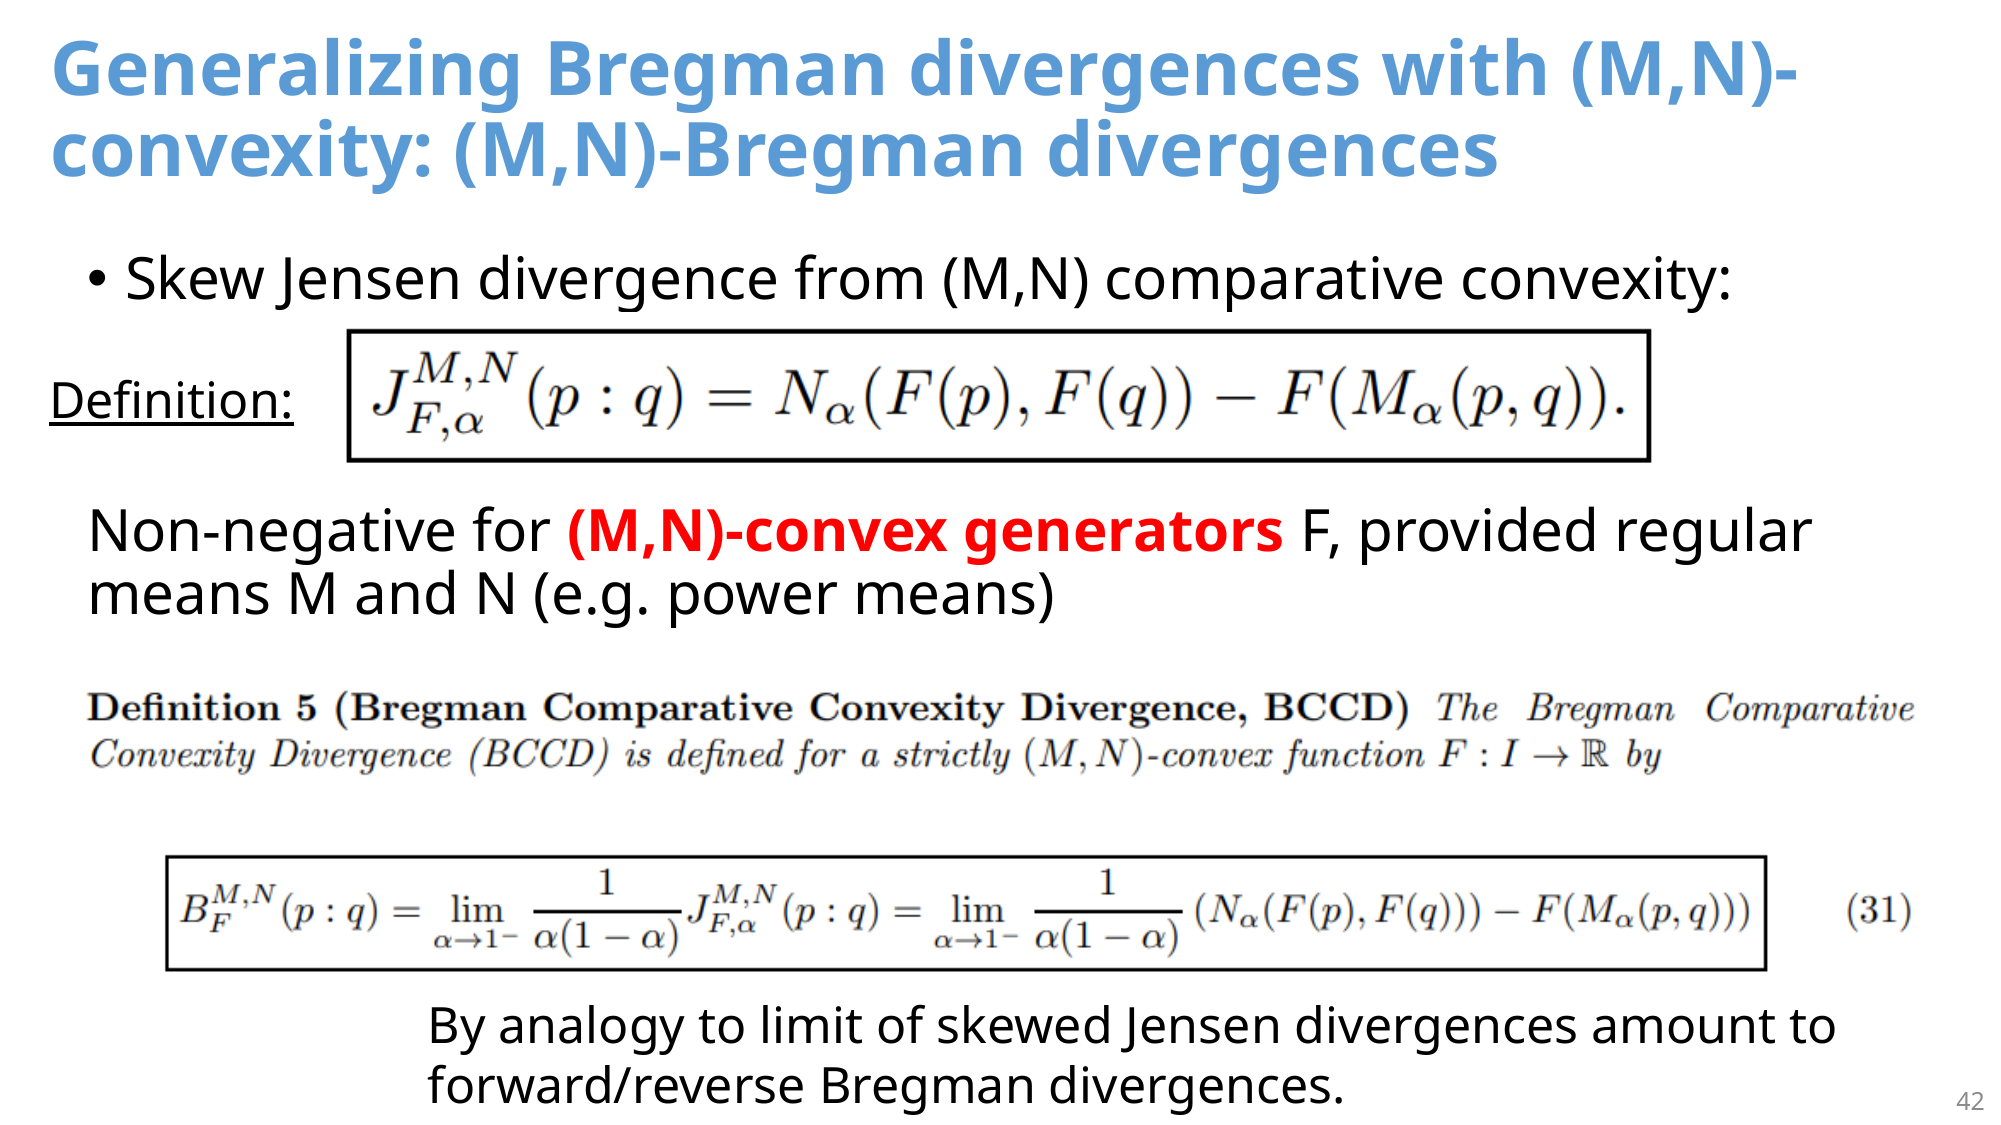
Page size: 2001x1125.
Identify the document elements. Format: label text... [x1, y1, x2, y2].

picture [77, 676, 1979, 1006]
slide_number 42 [1848, 1072, 2000, 1125]
list Skew Jensen divergence from (M,N) comparative convexity: Non-negative for (M,N)-convex generators F, provided regular means M and N (e.g. power means) [72, 242, 1943, 956]
title Generalizing Bregman divergences with (M,N)-convexity: (M,N)-Bregman divergences [35, 3, 1863, 221]
text_box By analogy to limit of skewed Jensen divergences amount to forward/reverse Bregman divergences. [413, 1006, 1867, 1121]
text_box Definition: [34, 360, 309, 436]
picture [336, 312, 1664, 485]
